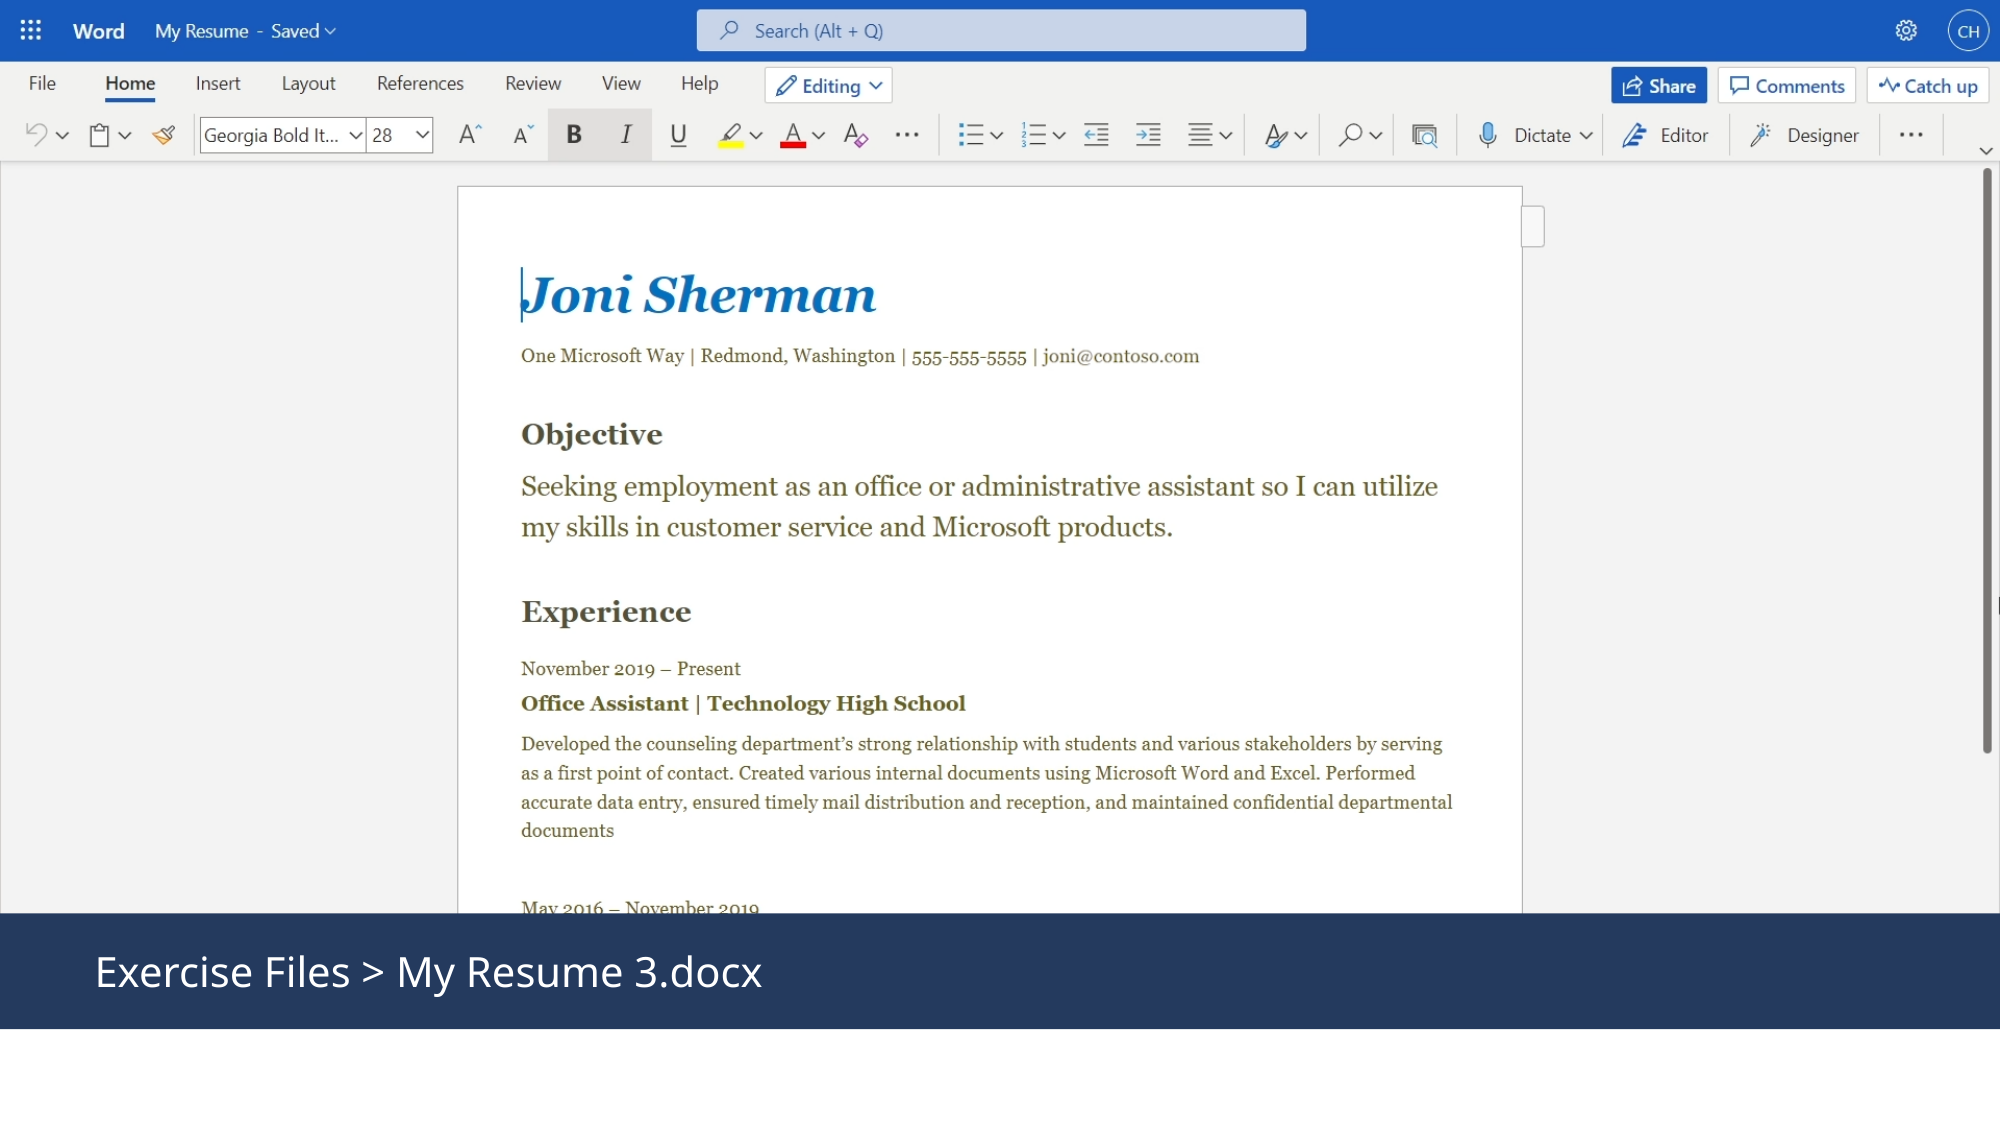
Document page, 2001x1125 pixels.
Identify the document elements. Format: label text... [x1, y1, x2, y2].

picture [0, 0, 2000, 958]
text_box Exercise Files > My Resume 3.docx [0, 958, 2000, 1030]
